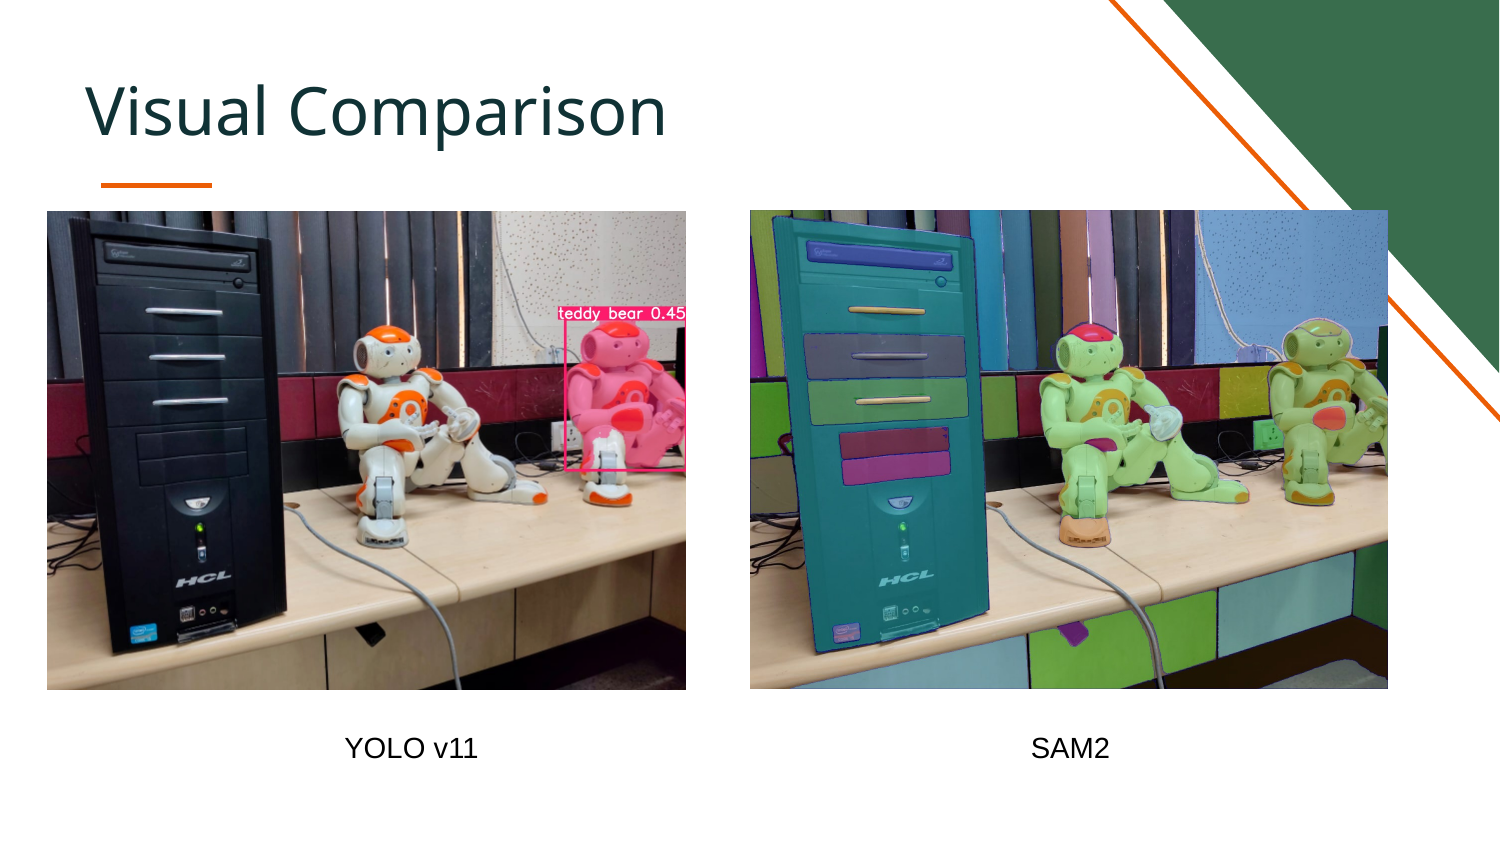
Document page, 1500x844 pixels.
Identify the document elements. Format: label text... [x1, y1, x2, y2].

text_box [1085, 4, 1500, 406]
text_box SAM2 [1016, 722, 1402, 772]
picture [749, 209, 1389, 689]
text_box YOLO v11 [329, 722, 646, 773]
title Visual Comparison [19, 54, 736, 148]
picture [47, 211, 686, 690]
